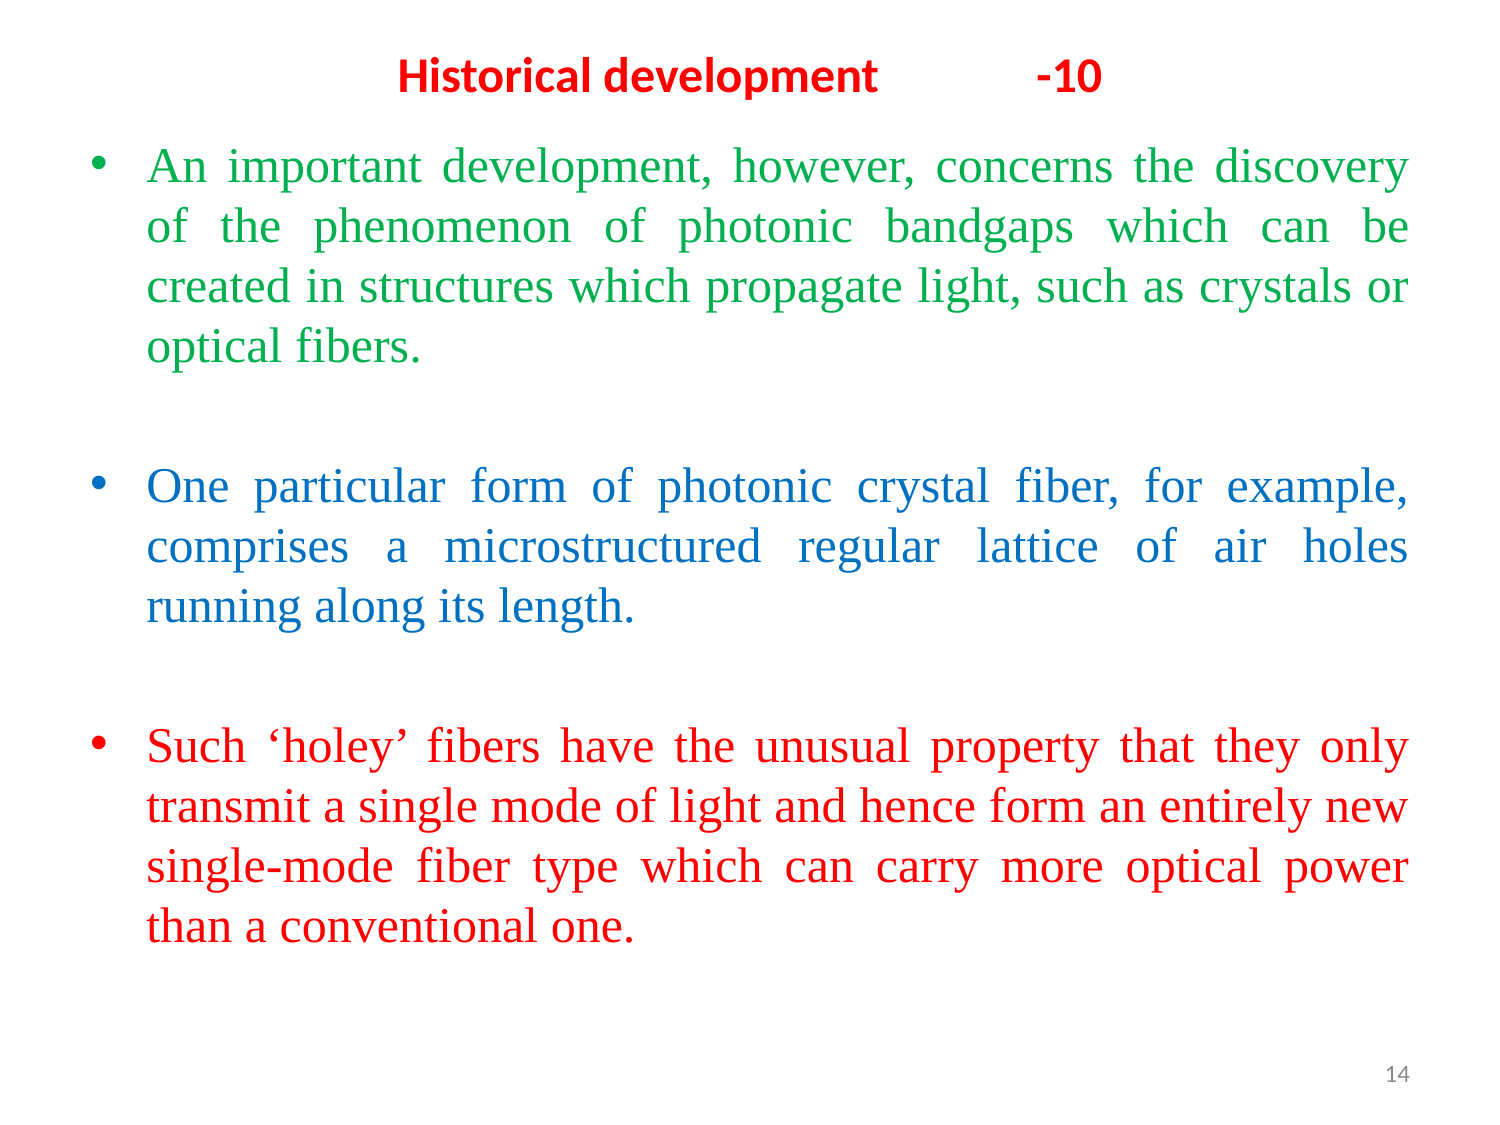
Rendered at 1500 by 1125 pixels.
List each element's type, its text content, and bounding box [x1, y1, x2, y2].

title Historical development -10 [75, 45, 1425, 100]
slide_number 14 [1074, 1042, 1425, 1103]
list An important development, however, concerns the discovery of the phenomenon of photonic bandgaps which can be created in structures which propagate light, such as crystals or optical fibers. One particular form of photonic crystal fiber, for example, comprises a microstructured regular lattice of air holes running along its length. Such ‘holey’ fibers have the unusual property that they only transmit a single mode of light and hence form an entirely new single-mode fiber type which can carry more optical power than a conventional one. [75, 125, 1425, 1005]
